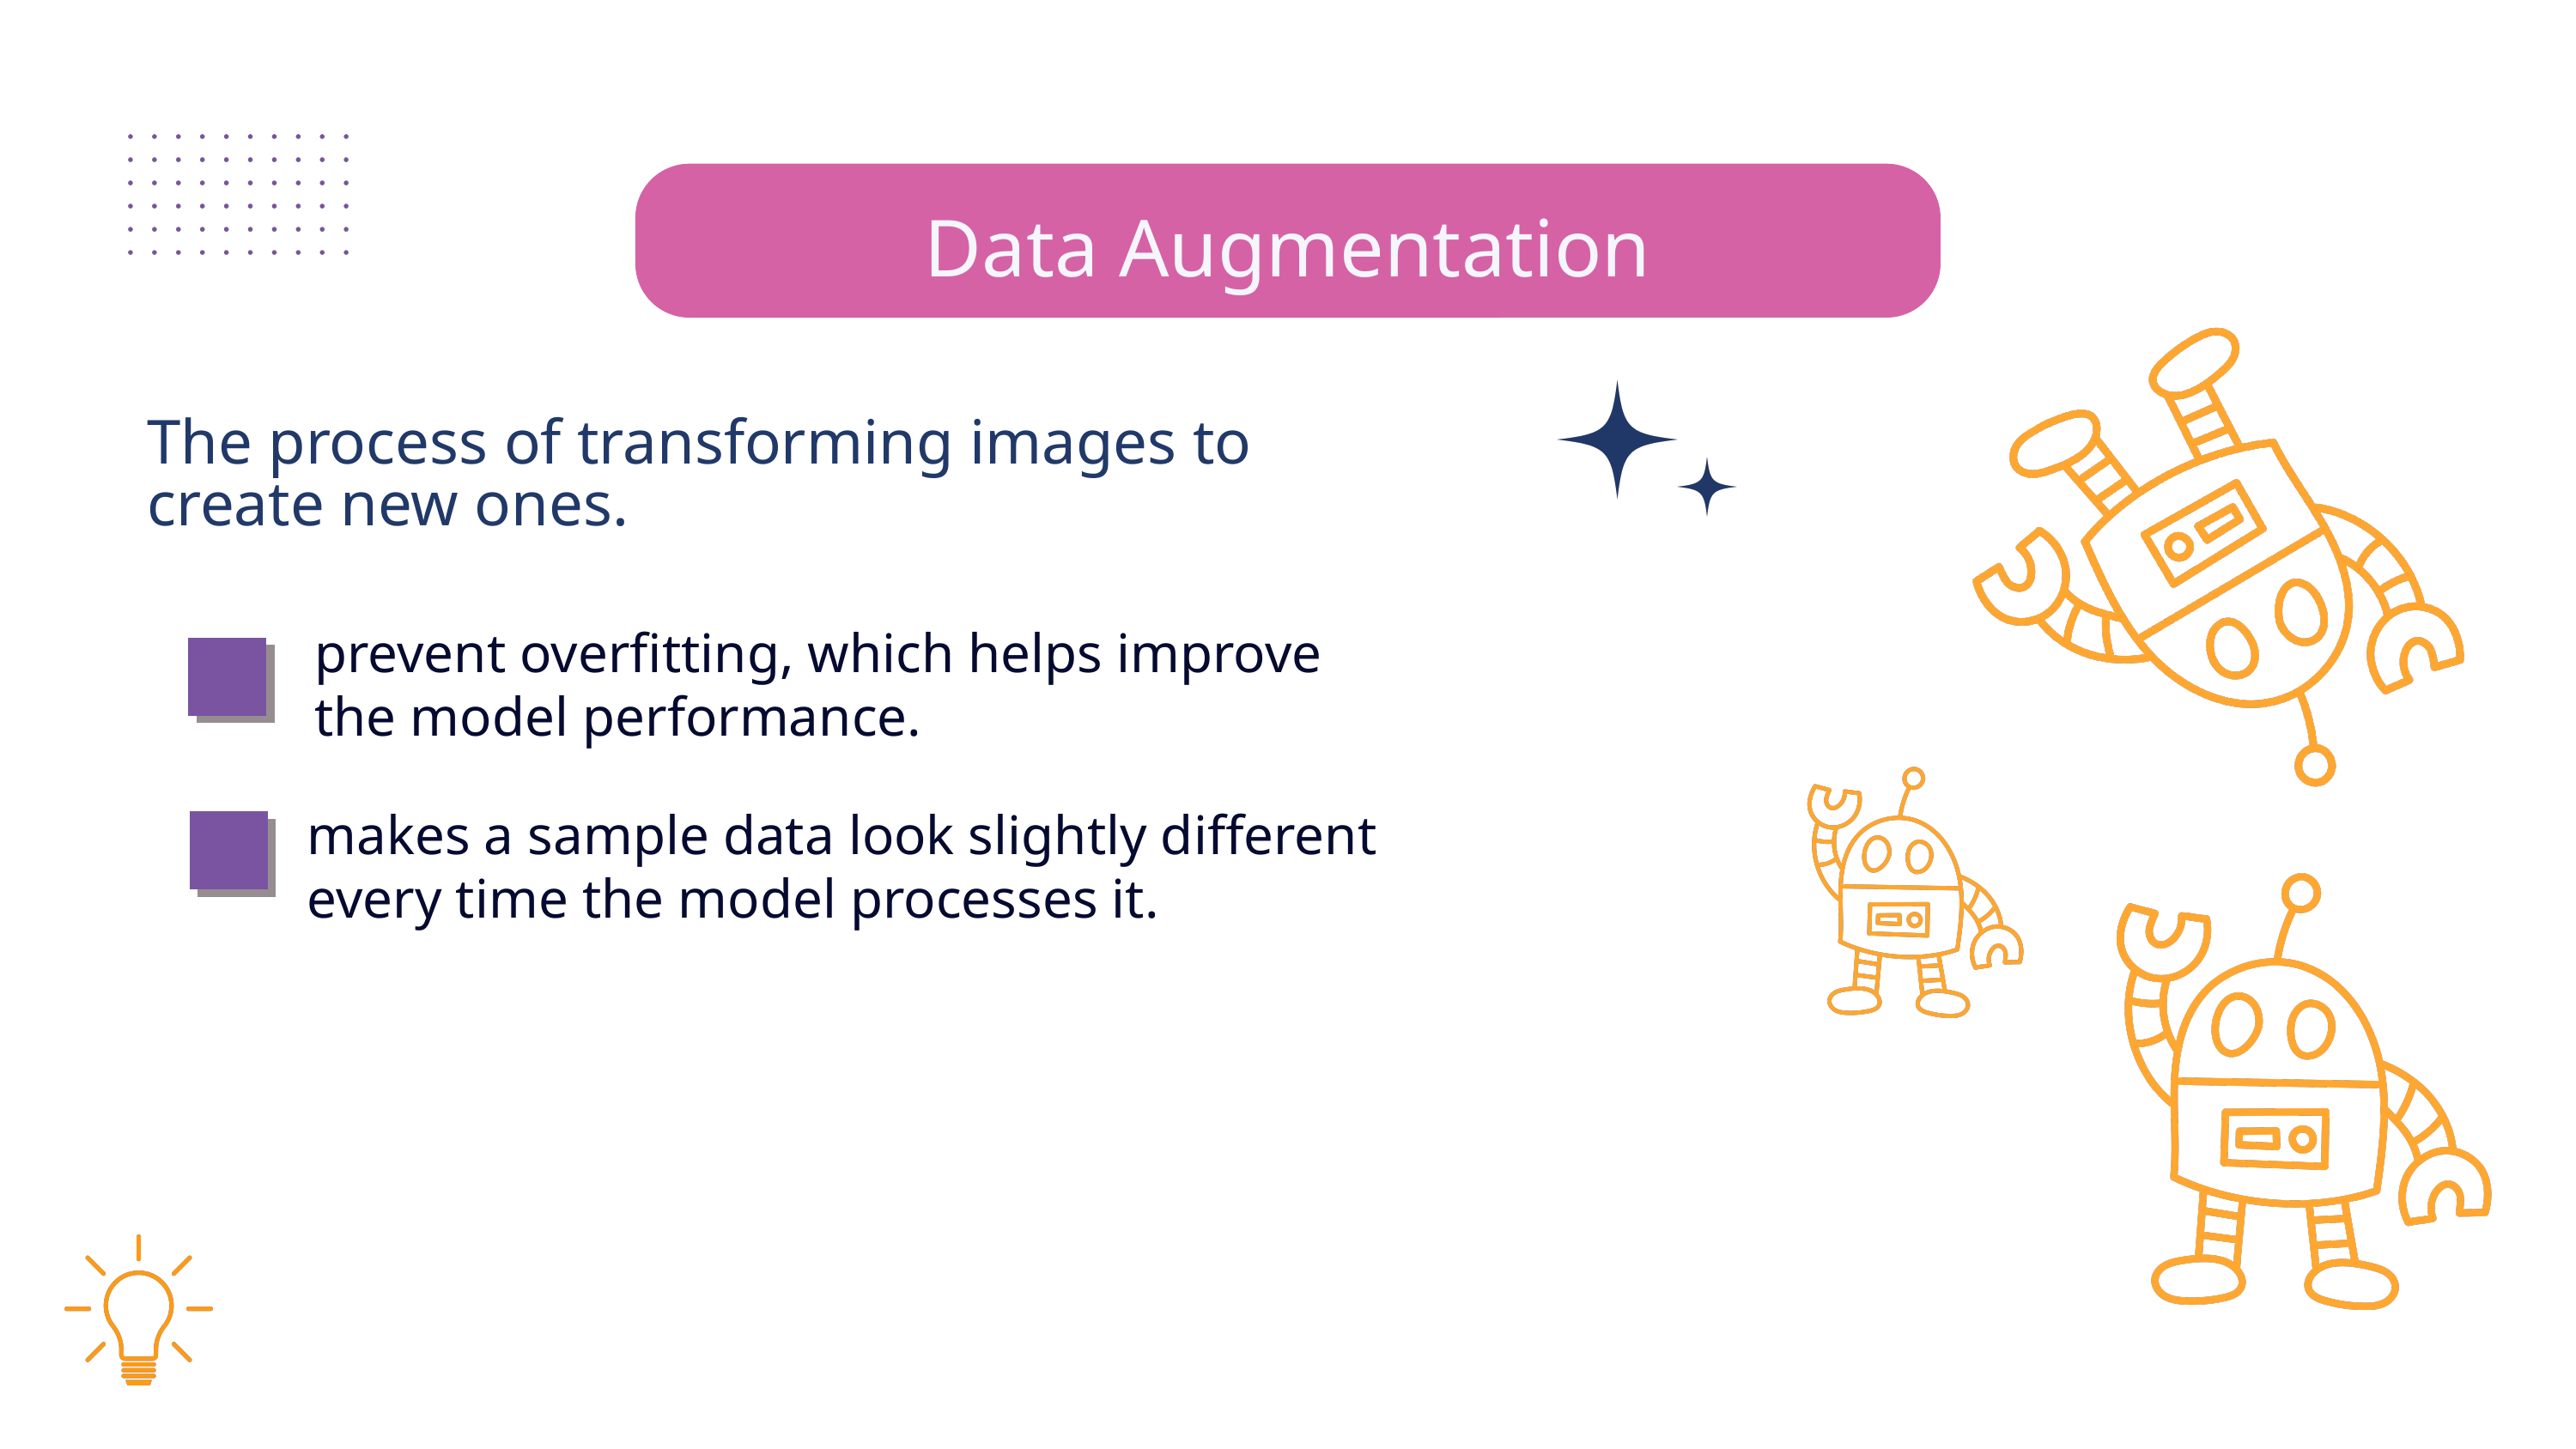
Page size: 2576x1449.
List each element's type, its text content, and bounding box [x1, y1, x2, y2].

text_box makes a sample data look slightly different every time the model processes it. [307, 800, 1407, 992]
picture [1557, 379, 1737, 517]
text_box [188, 637, 267, 716]
picture [1805, 293, 2494, 1311]
text_box The process of transforming images to create new ones. [147, 414, 1407, 539]
text_box prevent overfitting, which helps improve the model performance. [314, 619, 1415, 748]
picture [127, 134, 349, 256]
picture [64, 1234, 213, 1385]
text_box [267, 818, 276, 897]
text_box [196, 644, 276, 724]
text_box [189, 811, 268, 890]
text_box Data Augmentation [633, 161, 1943, 320]
